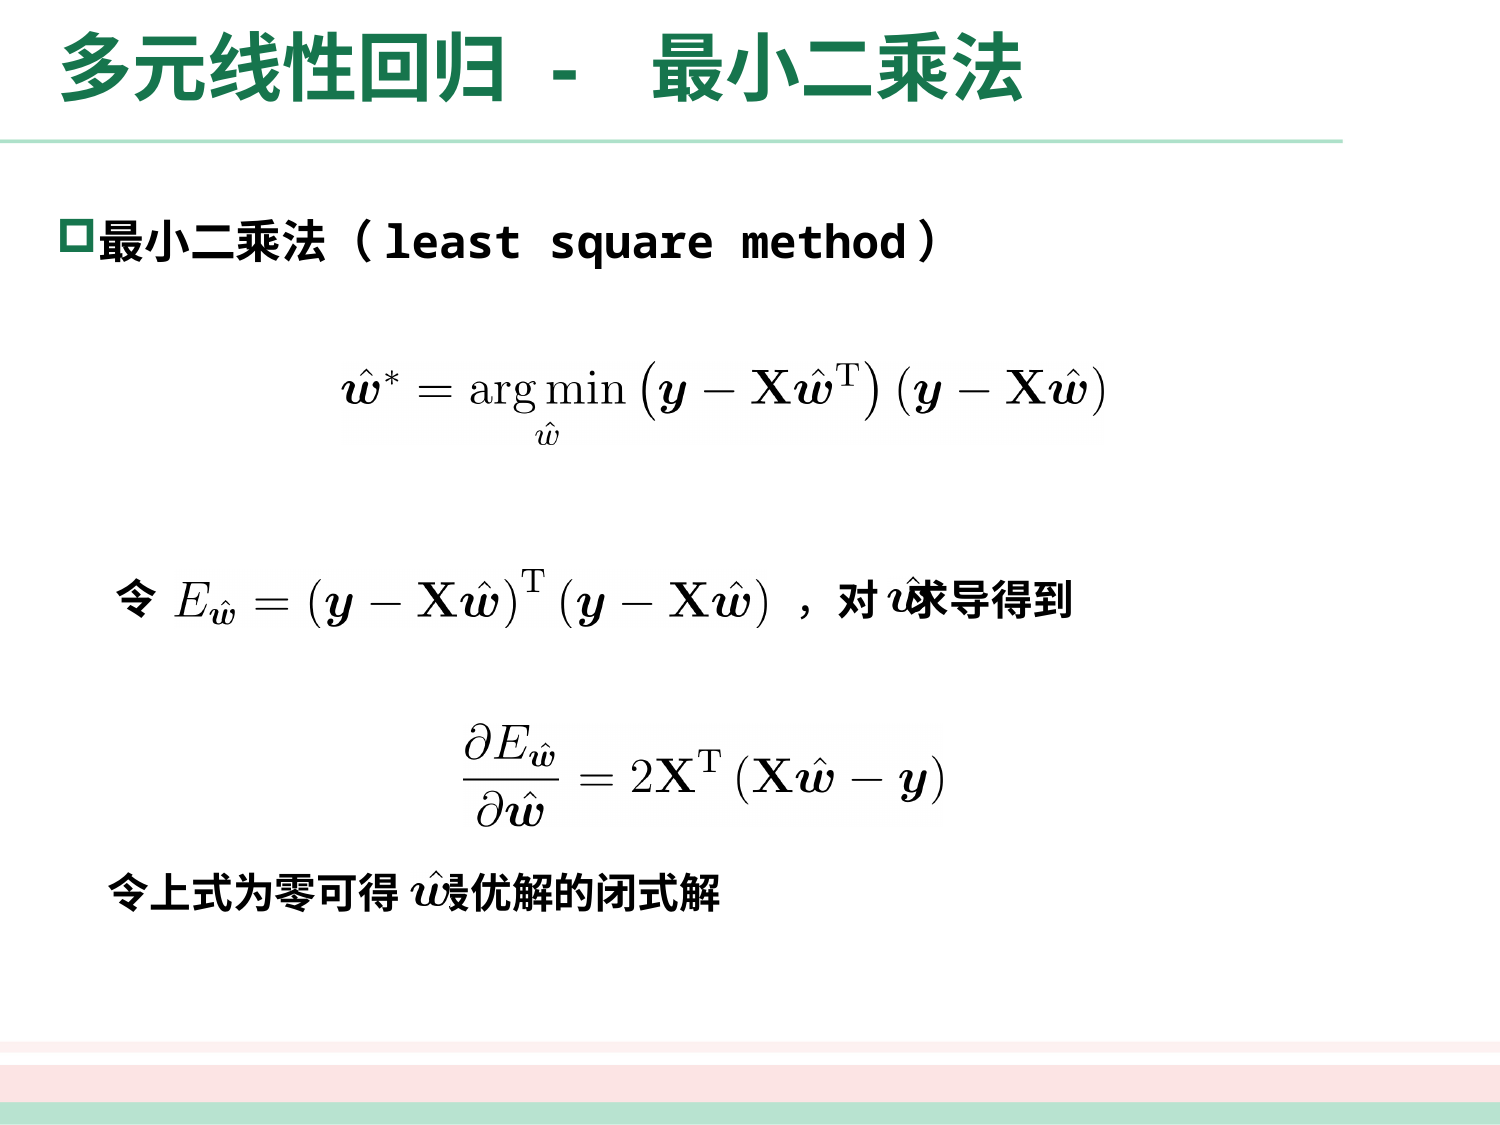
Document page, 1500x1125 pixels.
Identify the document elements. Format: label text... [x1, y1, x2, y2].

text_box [172, 565, 769, 633]
text_box 令 [100, 565, 172, 631]
text_box 令上式为零可得 最优解的闭式解 [93, 859, 937, 924]
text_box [884, 572, 929, 625]
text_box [408, 866, 452, 918]
title 多元线性回归 - 最小二乘法 [42, 7, 1337, 135]
text_box ，对 求导得到 [780, 566, 1153, 632]
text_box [338, 357, 1106, 449]
text_box 最小二乘法（least square method） [41, 211, 1455, 306]
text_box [461, 718, 945, 830]
picture [0, 0, 1500, 1125]
